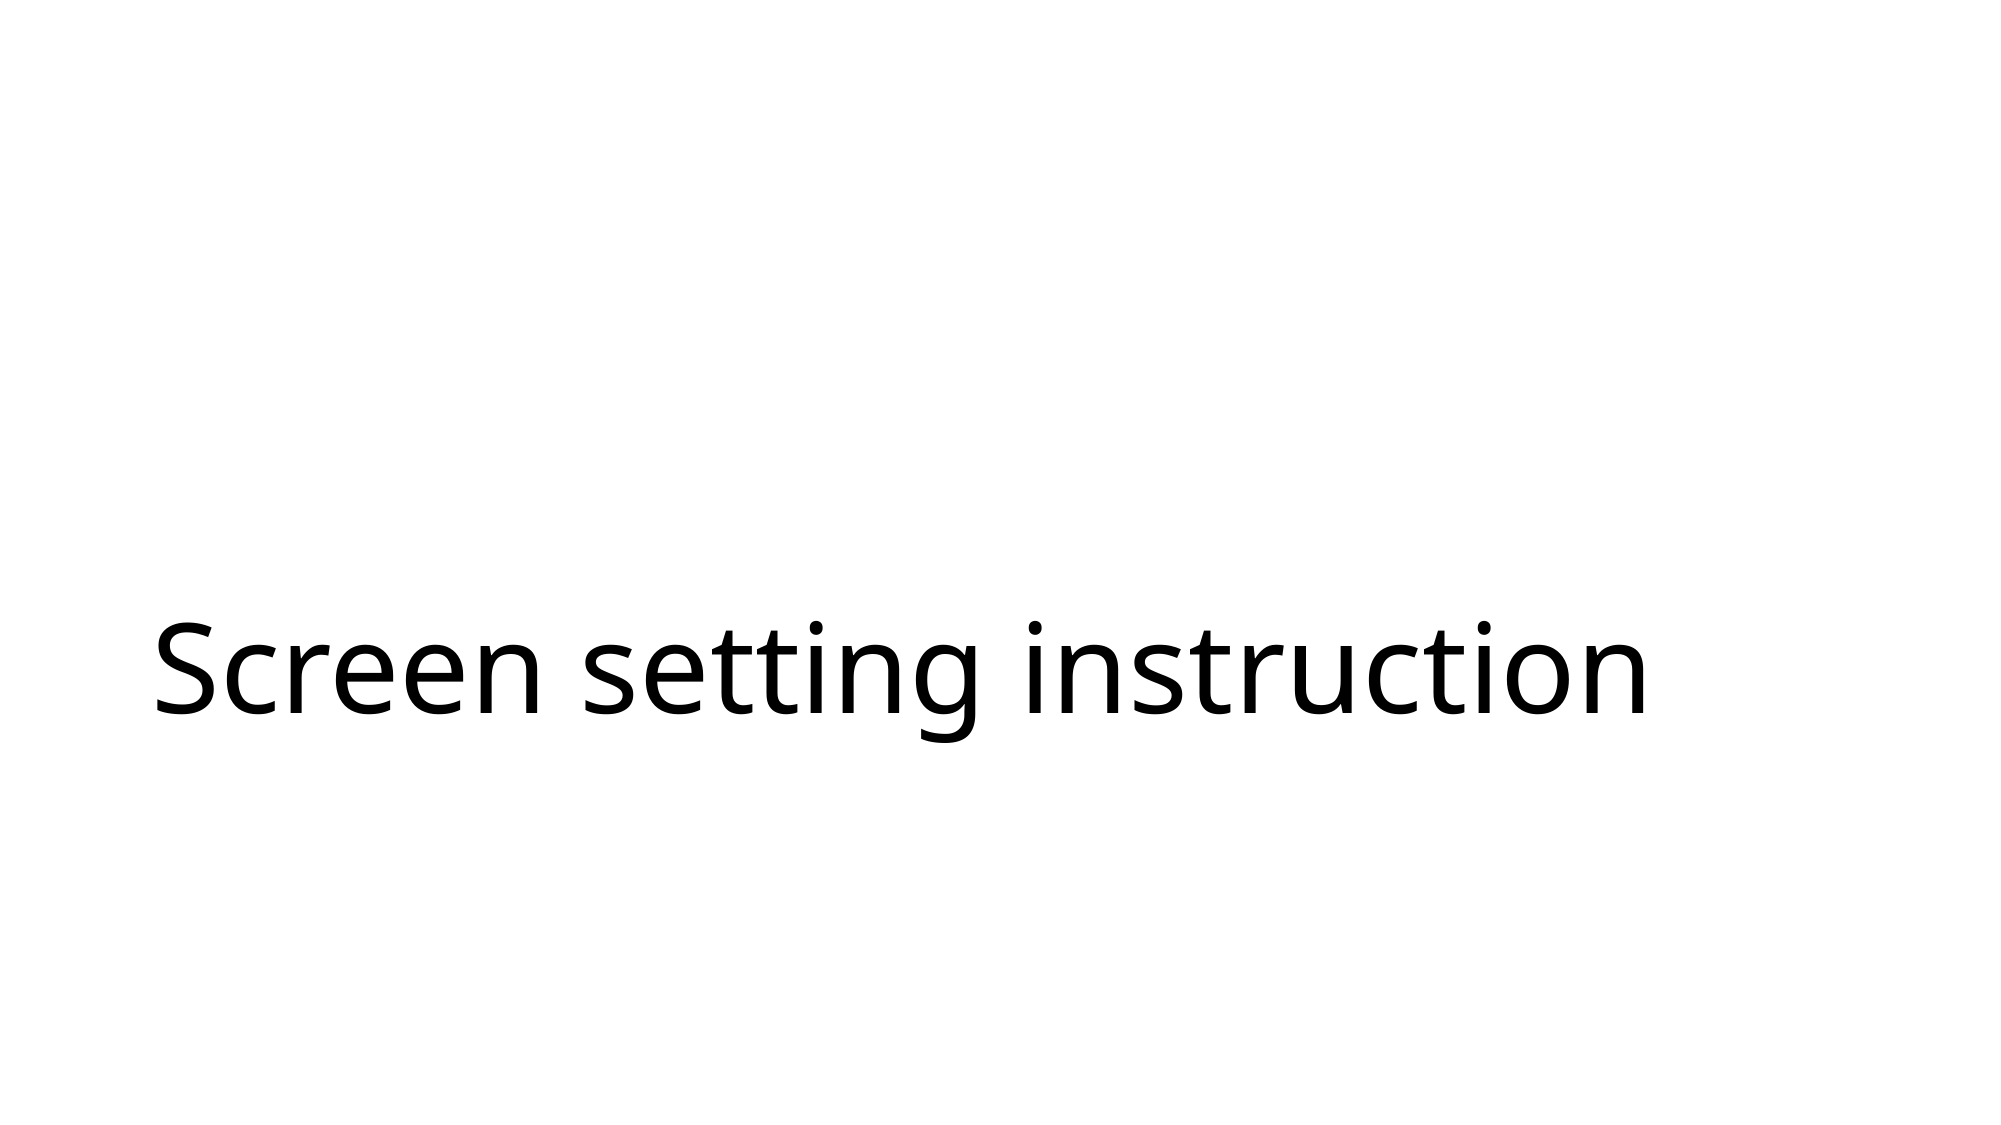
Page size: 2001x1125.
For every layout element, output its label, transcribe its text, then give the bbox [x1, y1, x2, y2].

title Screen setting instruction [136, 280, 1862, 749]
